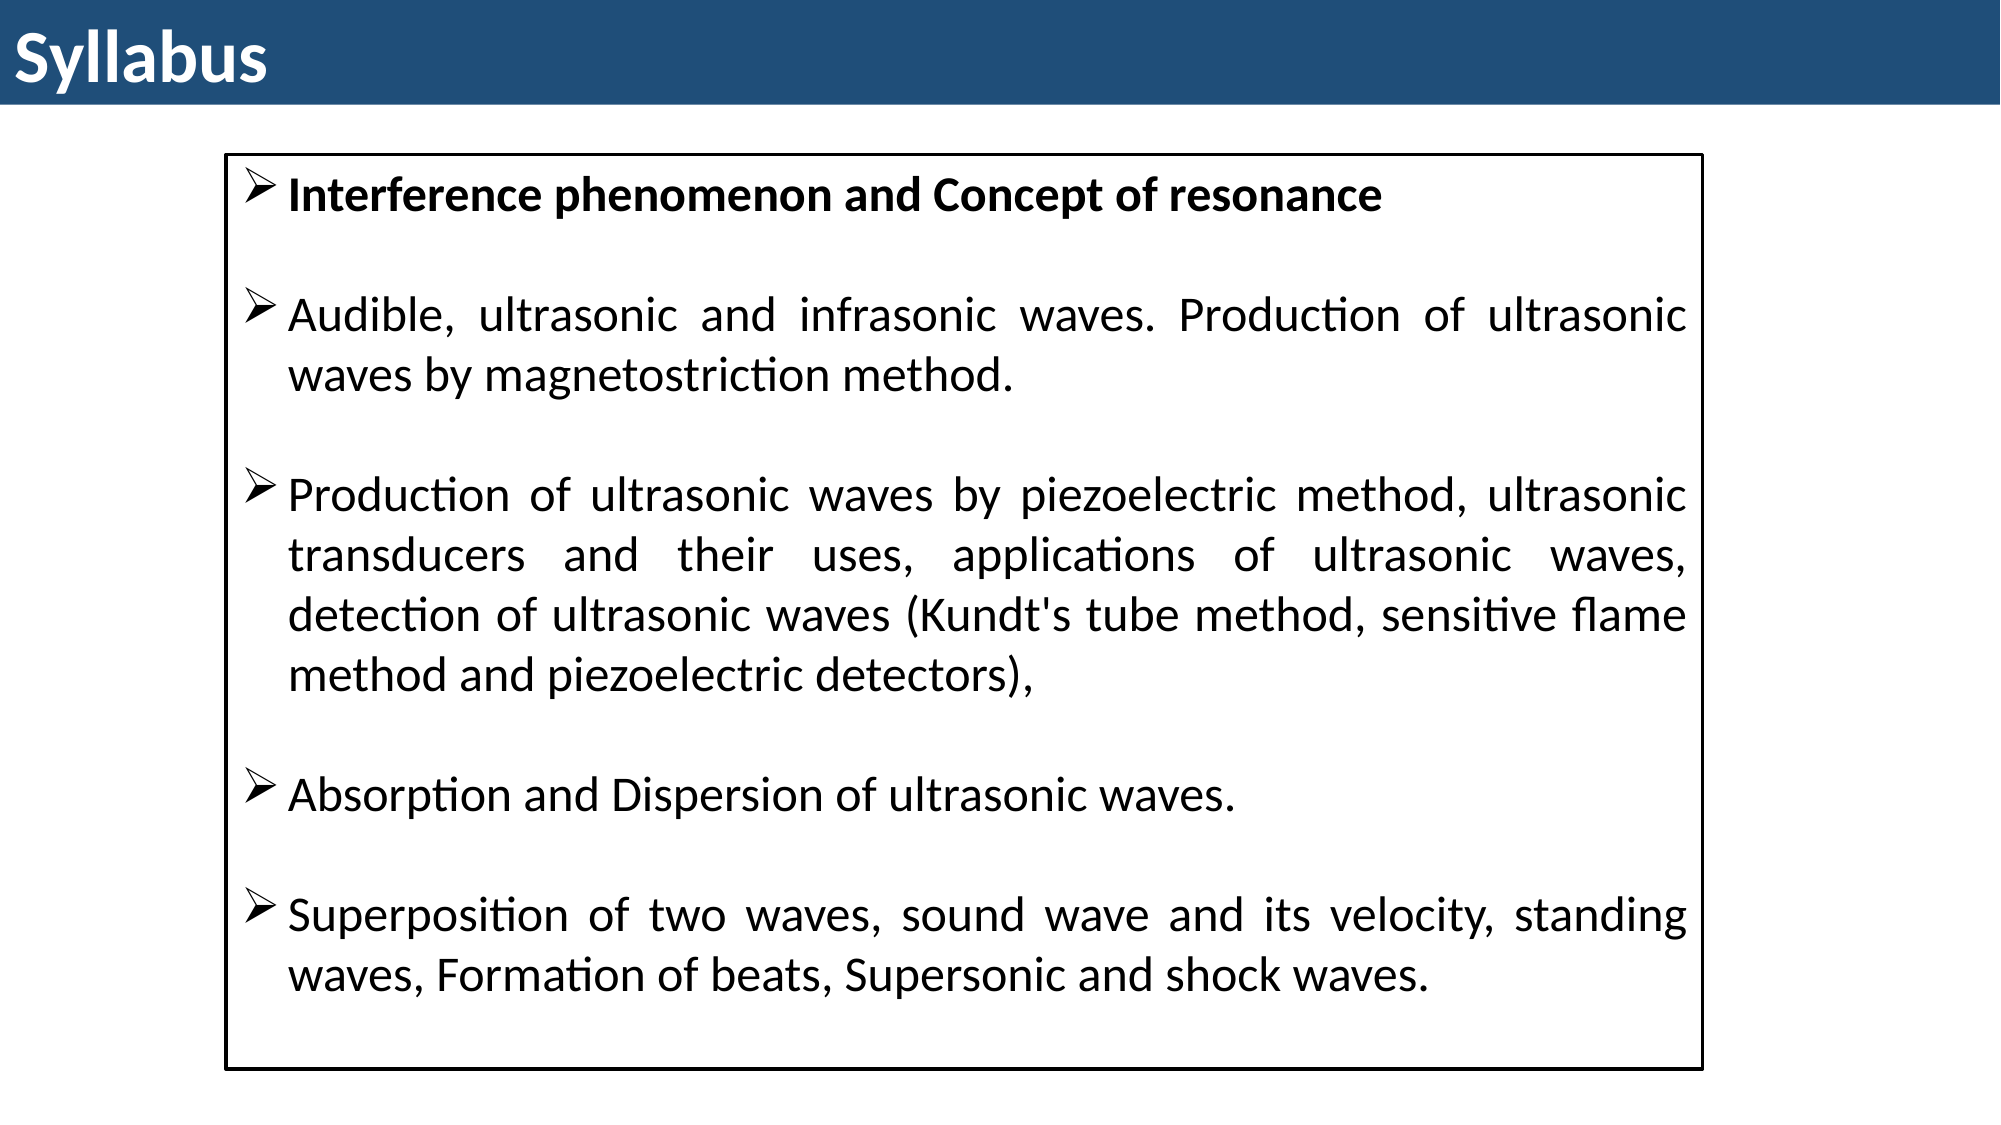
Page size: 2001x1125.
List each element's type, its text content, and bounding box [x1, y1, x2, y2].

text_box Syllabus [0, 0, 2000, 105]
text_box Interference phenomenon and Concept of resonance Audible, ultrasonic and infrasonic waves. Production of ultrasonic waves by magnetostriction method. Production of ultrasonic waves by piezoelectric method, ultrasonic transducers and their uses, applications of ultrasonic waves, detection of ultrasonic waves (Kundt's tube method, sensitive flame method and piezoelectric detectors), Absorption and Dispersion of ultrasonic waves. Superposition of two waves, sound wave and its velocity, standing waves, Formation of beats, Supersonic and shock waves. [226, 154, 1703, 1070]
